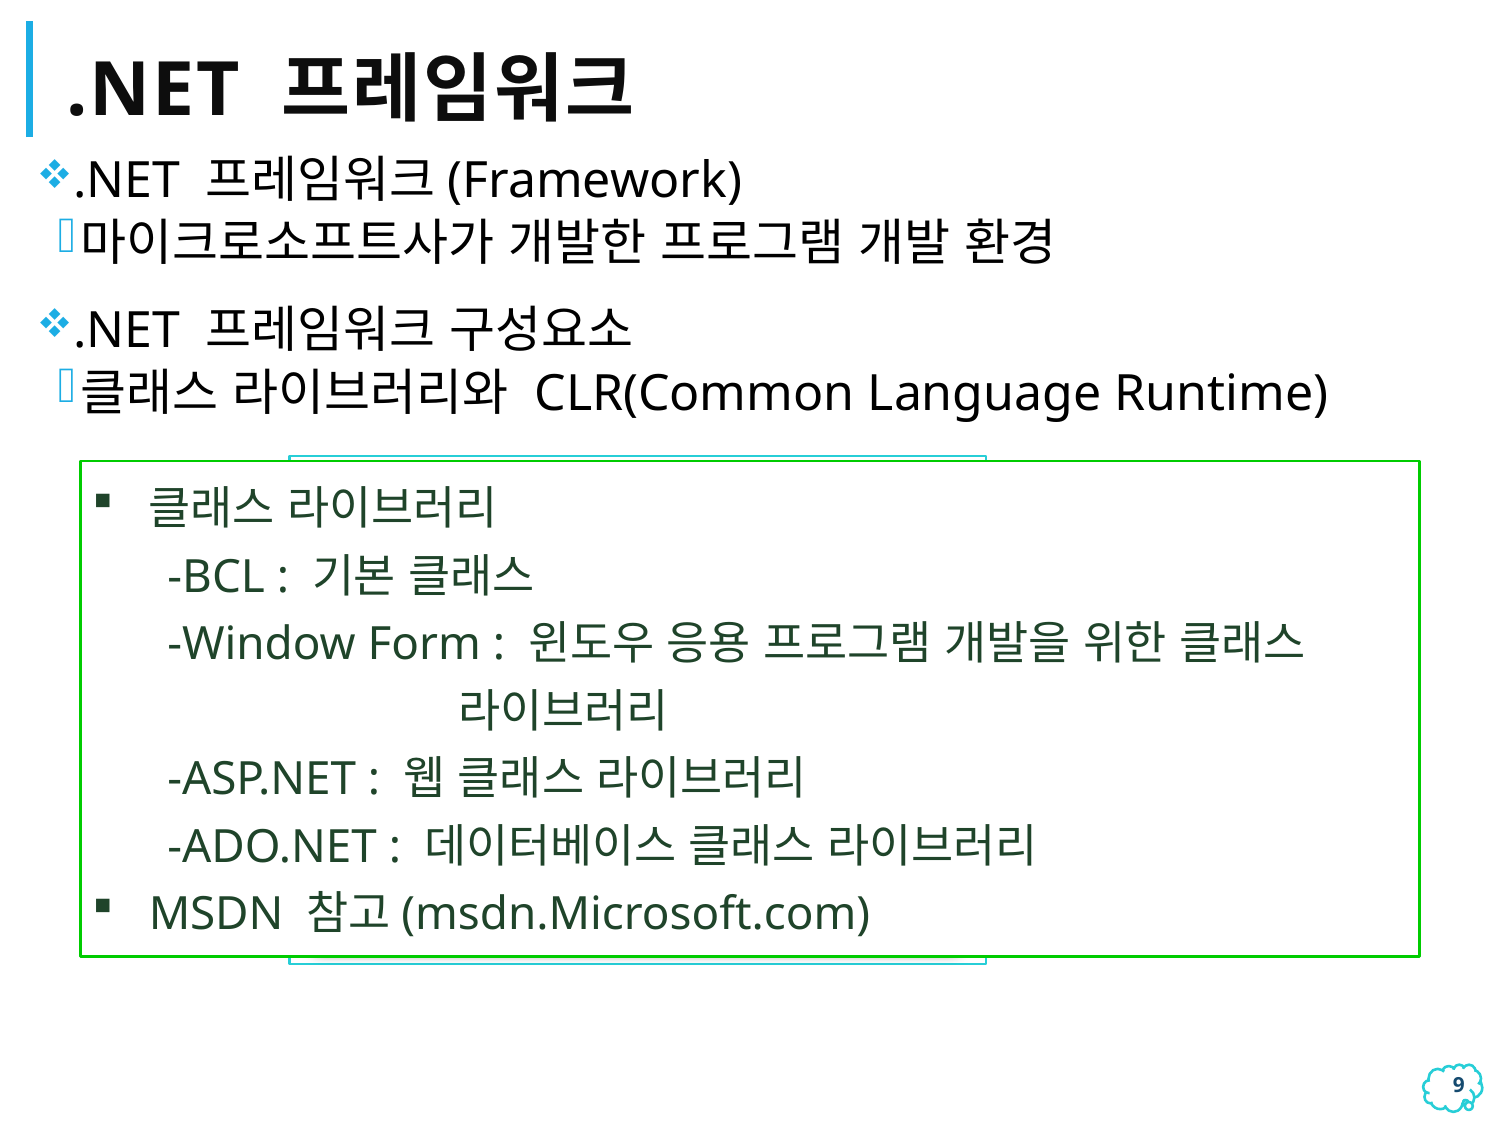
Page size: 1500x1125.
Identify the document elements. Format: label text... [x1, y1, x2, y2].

slide_number 8 [1385, 1059, 1480, 1111]
list .NET 프레임워크(Framework) 마이크로소프트사가 개발한 프로그램 개발 환경 .NET 프레임워크 구성요소 클래스 라이브러리와 CLR(Common Language Runtime) [29, 147, 1471, 1069]
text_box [289, 455, 987, 965]
text_box 클래스 라이브러리 -BCL : 기본 클래스 -Window Form : 윈도우 응용 프로그램 개발을 위한 클래스 라이브러리 -ASP.NET : 웹 클래스 라이브러리 -ADO.NET : 데이터베이스 클래스 라이브러리 MSDN 참고(msdn.Microsoft.com) [79, 460, 283, 958]
title .NET 프레임워크 [29, 21, 1226, 138]
text_box 클래스 라이브러리 -BCL : 기본 클래스 -Window Form : 윈도우 응용 프로그램 개발을 위한 클래스 라이브러리 -ASP.NET : 웹 클래스 라이브러리 -ADO.NET : 데이터베이스 클래스 라이브러리 MSDN 참고(msdn.Microsoft.com) [992, 460, 1421, 958]
